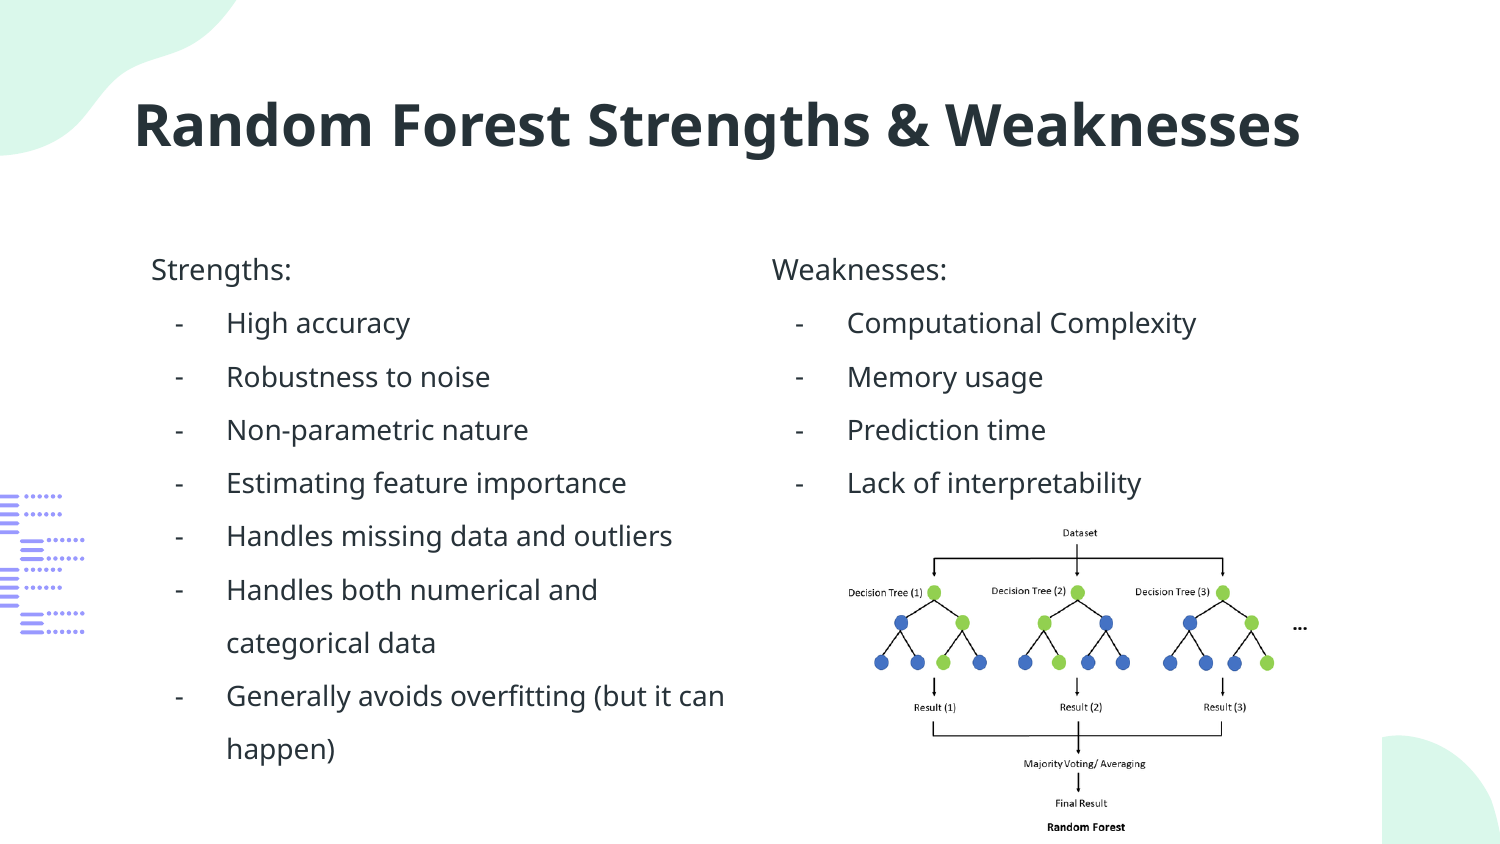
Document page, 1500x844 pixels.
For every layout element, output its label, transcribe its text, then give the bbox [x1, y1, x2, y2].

subtitle Strengths: High accuracy Robustness to noise Non-parametric nature Estimating feature importance Handles missing data and outliers Handles both numerical and categorical data Generally avoids overfitting (but it can happen) [136, 231, 744, 677]
title Random Forest Strengths & Weaknesses [118, 72, 1382, 167]
subtitle Weaknesses: Computational Complexity Memory usage Prediction time Lack of interpretability [756, 231, 1364, 677]
picture [794, 513, 1383, 844]
